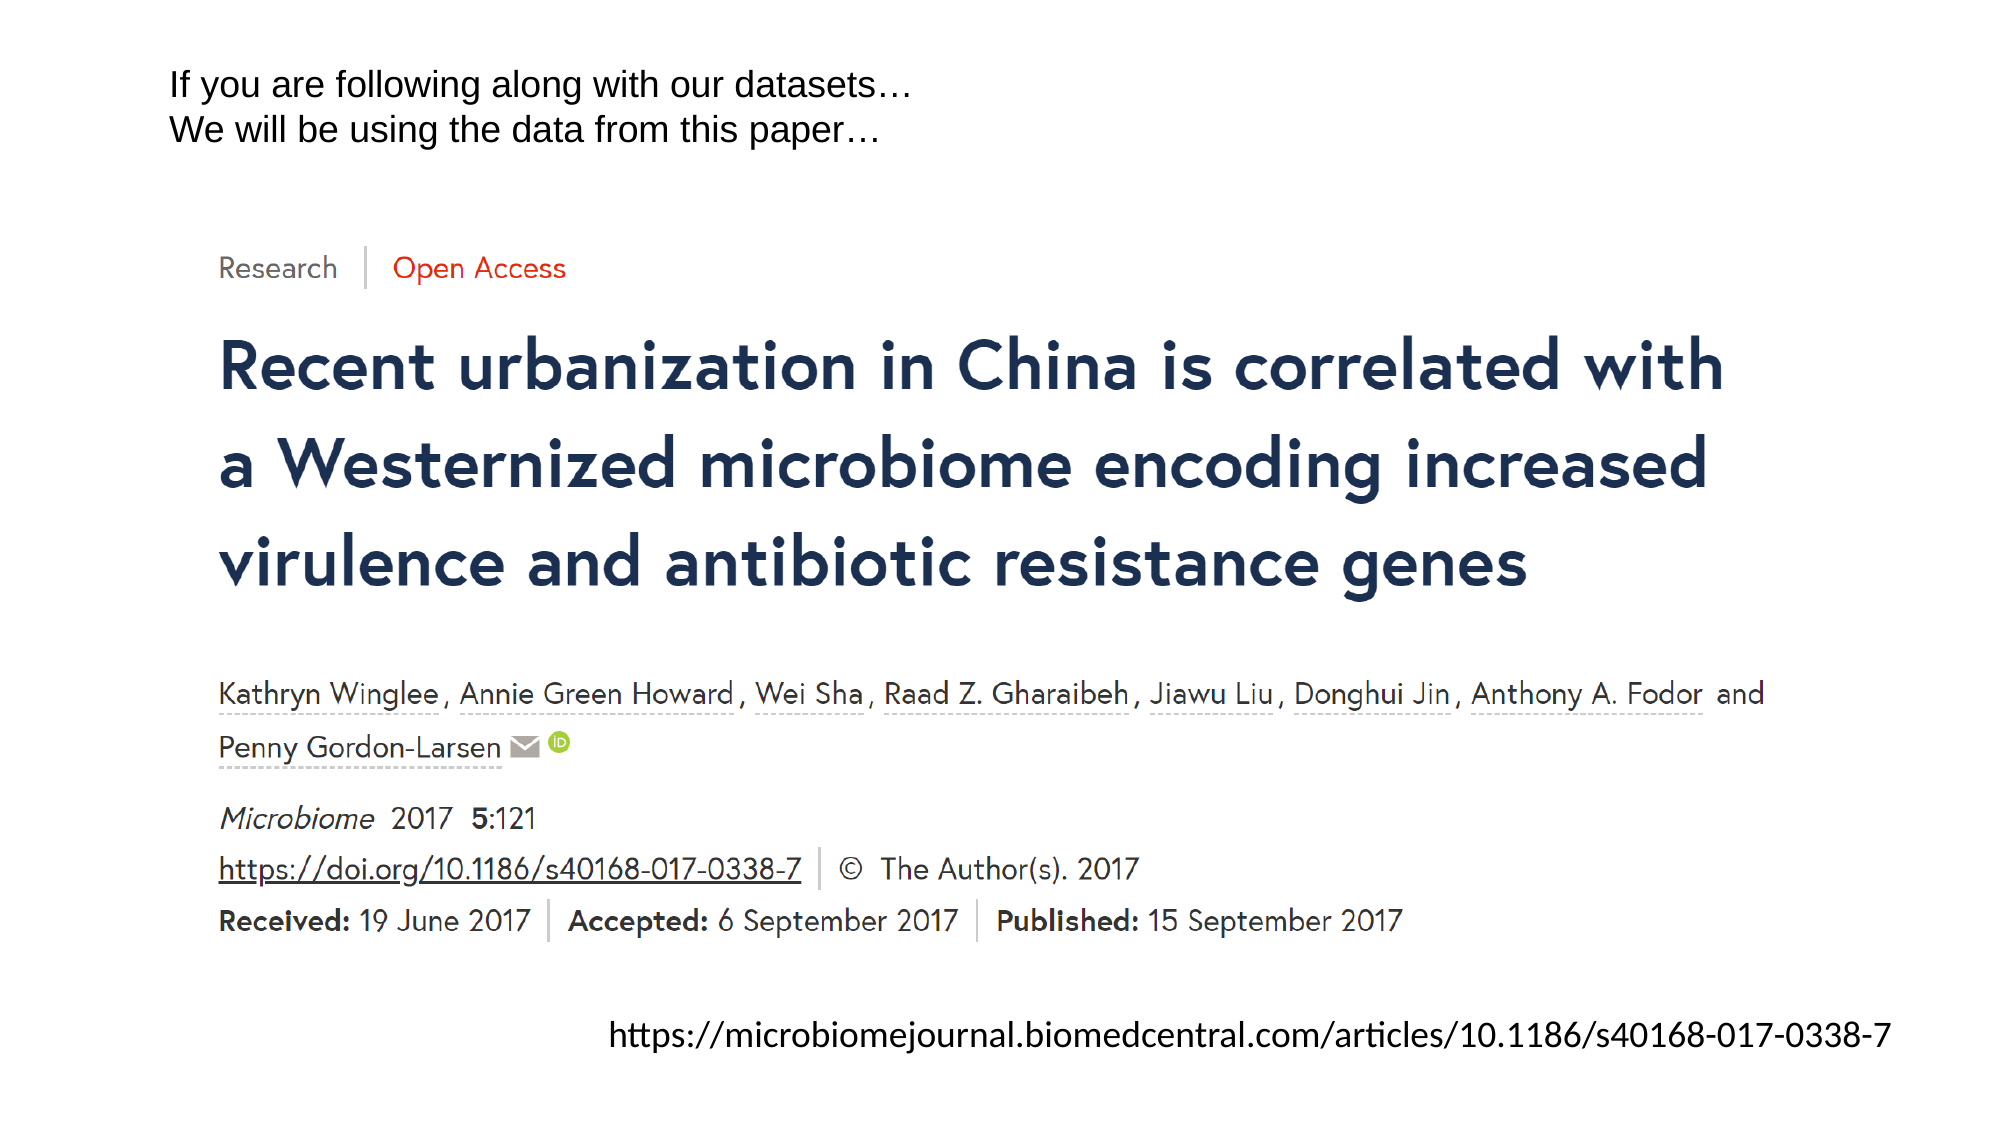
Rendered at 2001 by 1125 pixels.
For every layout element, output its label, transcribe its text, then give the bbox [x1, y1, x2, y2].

text_box https://microbiomejournal.biomedcentral.com/articles/10.1186/s40168-017-0338-7 [593, 1002, 2000, 1063]
picture [149, 199, 1813, 958]
text_box If you are following along with our datasets… We will be using the data from this paper… [154, 52, 929, 199]
